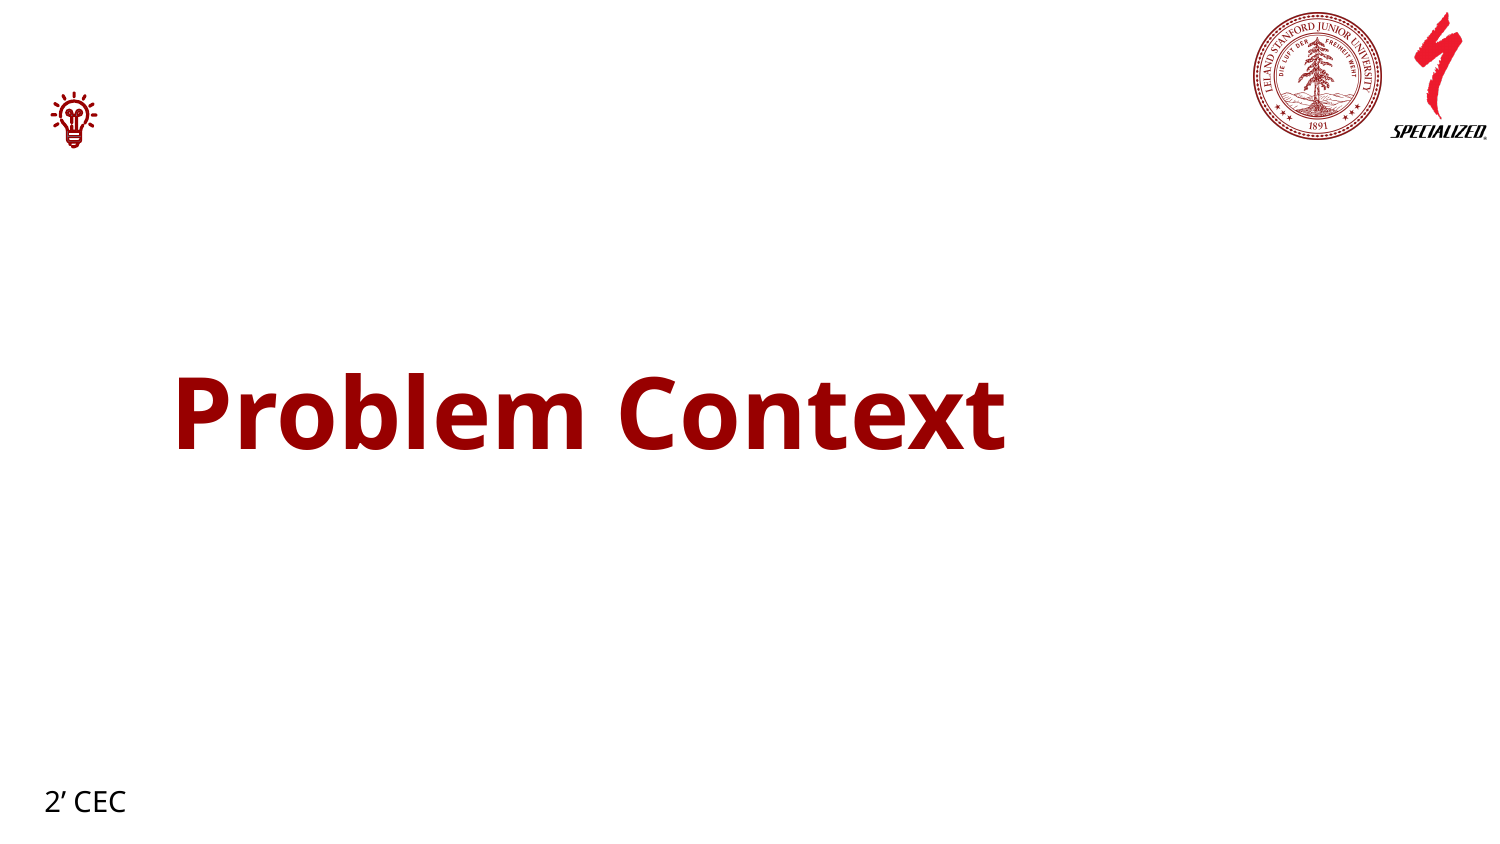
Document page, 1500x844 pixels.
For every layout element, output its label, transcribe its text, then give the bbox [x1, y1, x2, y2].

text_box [50, 91, 97, 148]
picture [1390, 12, 1487, 140]
picture [1253, 12, 1382, 140]
text_box 2’ CEC [29, 768, 227, 834]
title Problem Context [80, 73, 1125, 745]
